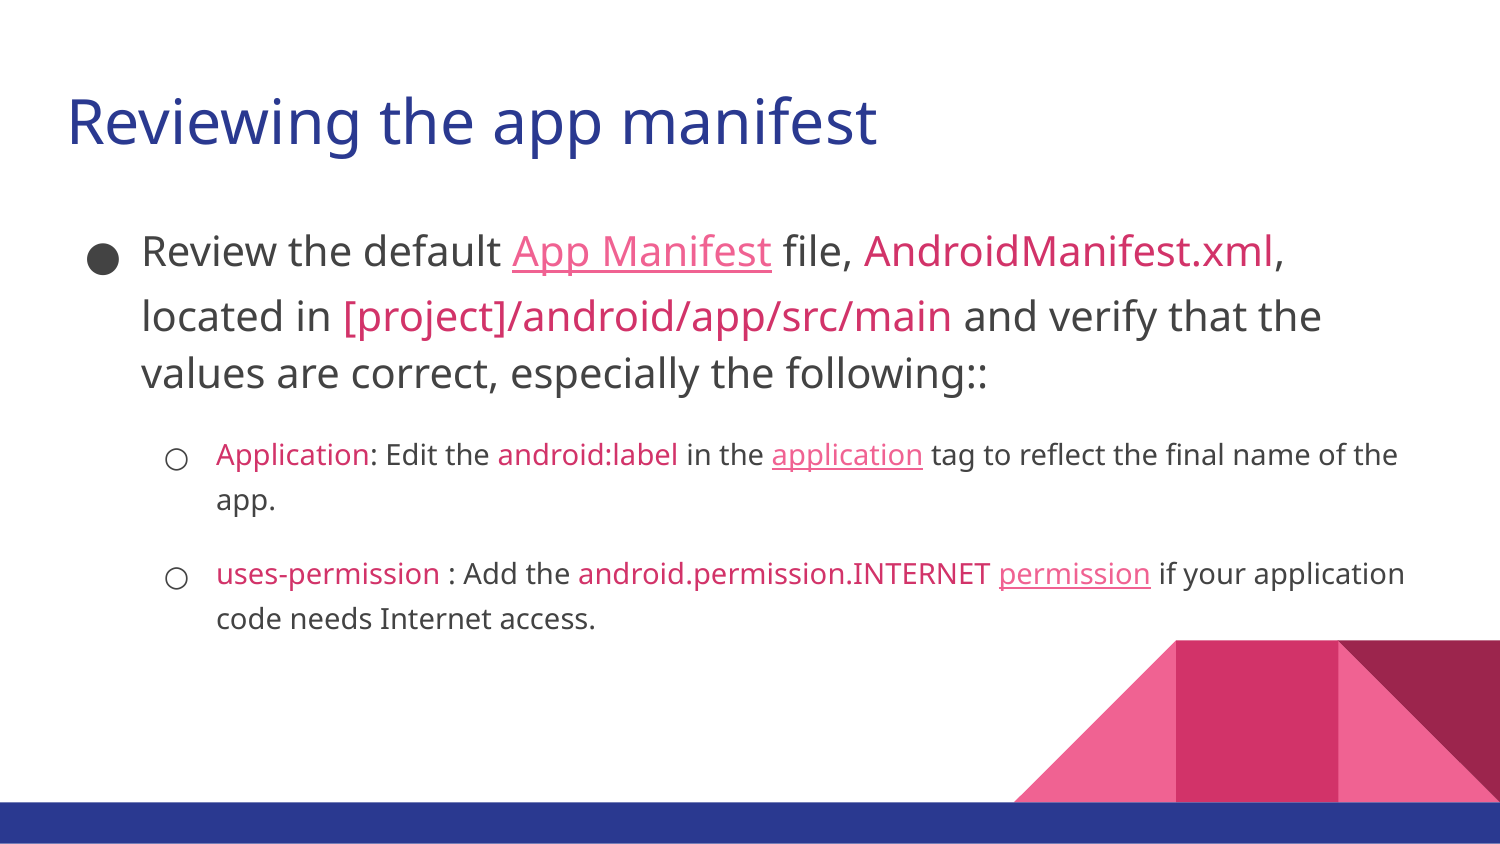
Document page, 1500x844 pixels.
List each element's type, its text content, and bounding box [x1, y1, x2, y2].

title Reviewing the app manifest [51, 67, 1449, 167]
list Review the default App Manifest file, AndroidManifest.xml, located in [project]/android/app/src/main and verify that the values are correct, especially the following:: Application: Edit the android:label in the application tag to reflect the final name of the app. uses-permission : Add the android.permission.INTERNET permission if your application code needs Internet access. [51, 201, 1449, 750]
